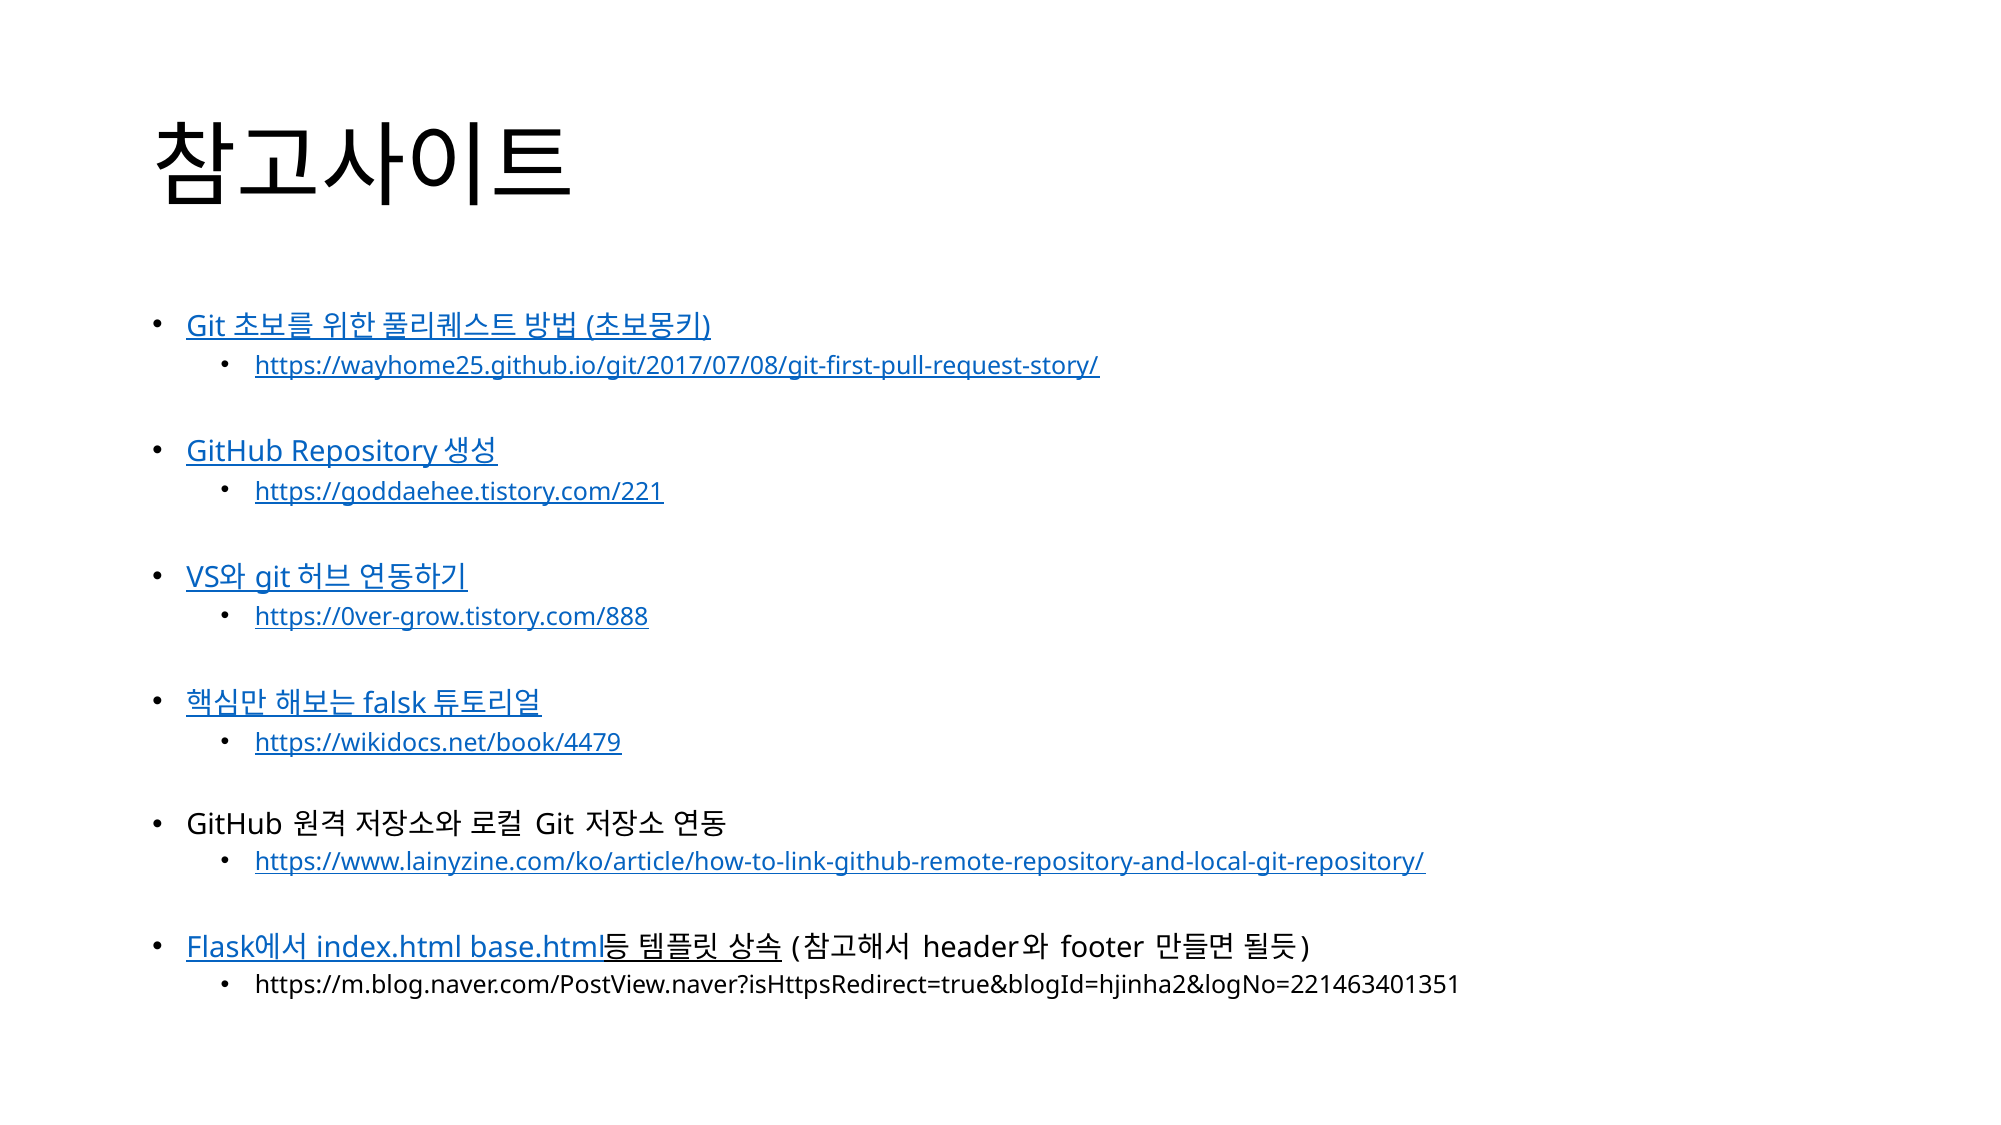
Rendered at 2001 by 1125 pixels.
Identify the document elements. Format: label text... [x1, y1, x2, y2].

title 참고사이트 [137, 59, 1863, 278]
list Git 초보를 위한 풀리퀘스트 방법 (초보몽키) https://wayhome25.github.io/git/2017/07/08/git-first-pull-request-story/ GitHub Repository 생성 https://goddaehee.tistory.com/221 VS와 git 허브 연동하기 https://0ver-grow.tistory.com/888 핵심만 해보는 falsk 튜토리얼 https://wikidocs.net/book/4479 GitHub 원격 저장소와 로컬 Git 저장소 연동 https://www.lainyzine.com/ko/article/how-to-link-github-remote-repository-and-local-git-repository/ Flask에서 index.html base.html등 템플릿 상속 (참고해서 header와 footer 만들면 될듯) https://m.blog.naver.com/PostView.naver?isHttpsRedirect=true&blogId=hjinha2&logNo=221463401351 [137, 299, 1863, 1014]
